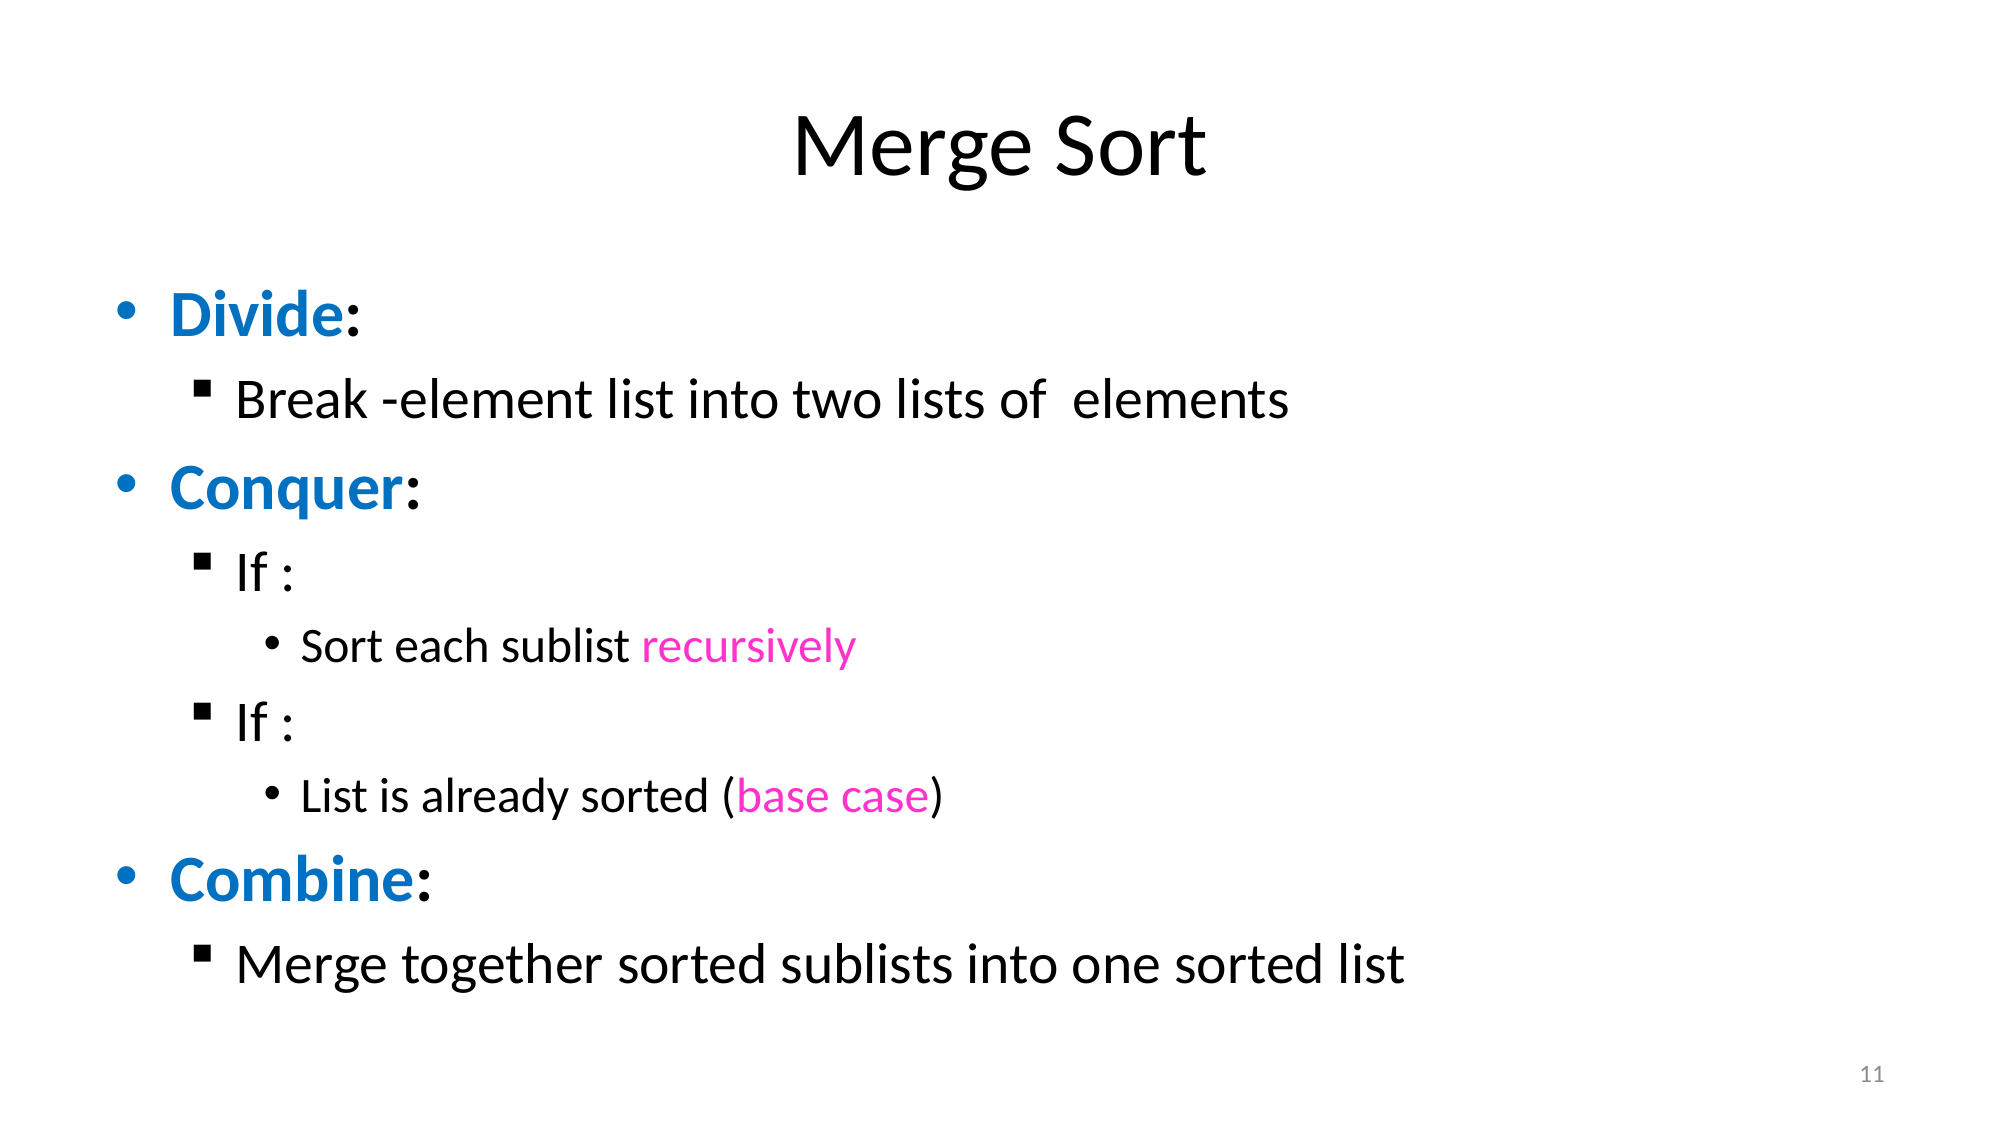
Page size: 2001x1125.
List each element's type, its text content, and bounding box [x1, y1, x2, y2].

title Merge Sort [99, 45, 1900, 233]
slide_number 11 [1433, 1042, 1900, 1103]
